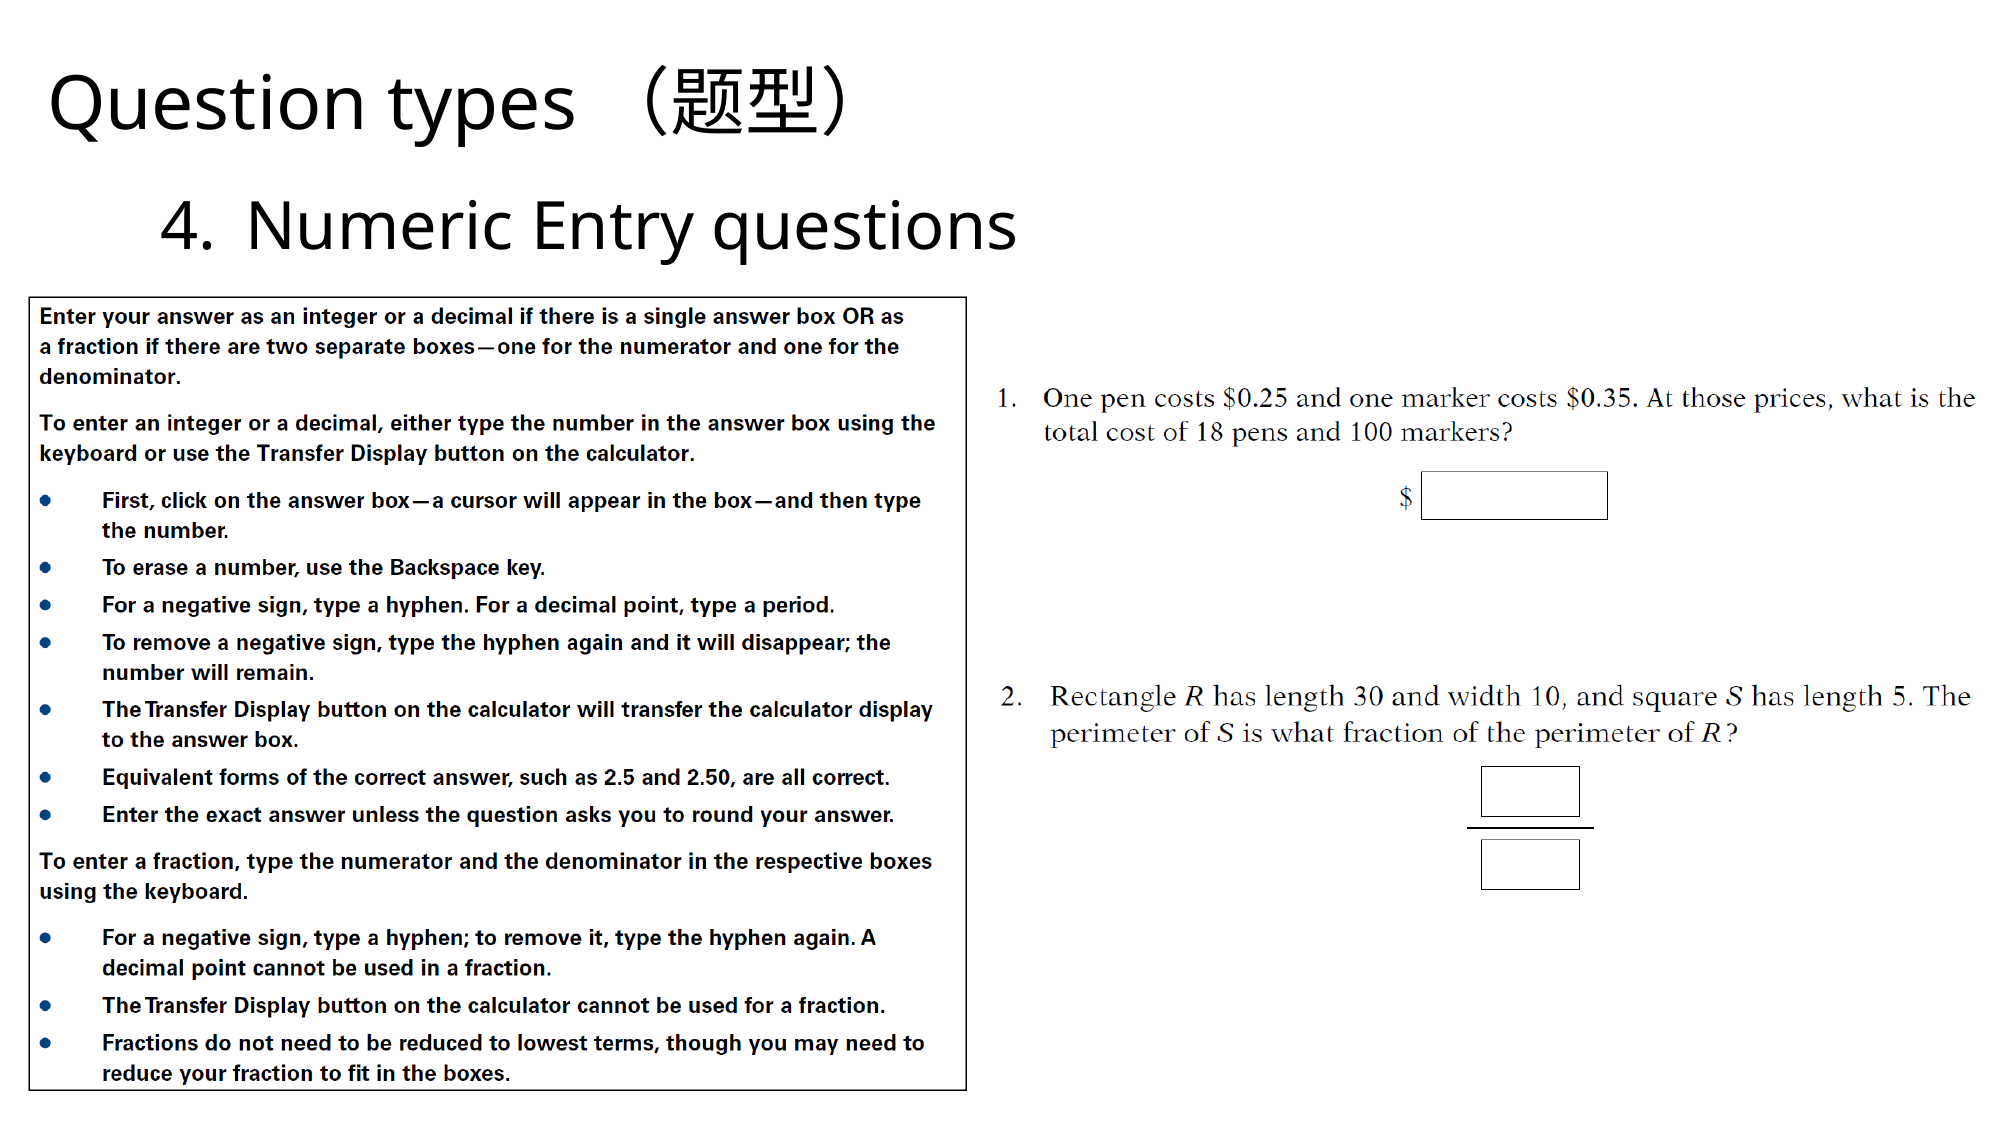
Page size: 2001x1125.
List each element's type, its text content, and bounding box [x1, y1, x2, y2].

text_box Question types（题型） [32, 47, 910, 152]
picture [17, 294, 2000, 1098]
picture [978, 677, 1993, 903]
text_box Numeric Entry questions [146, 176, 1421, 271]
